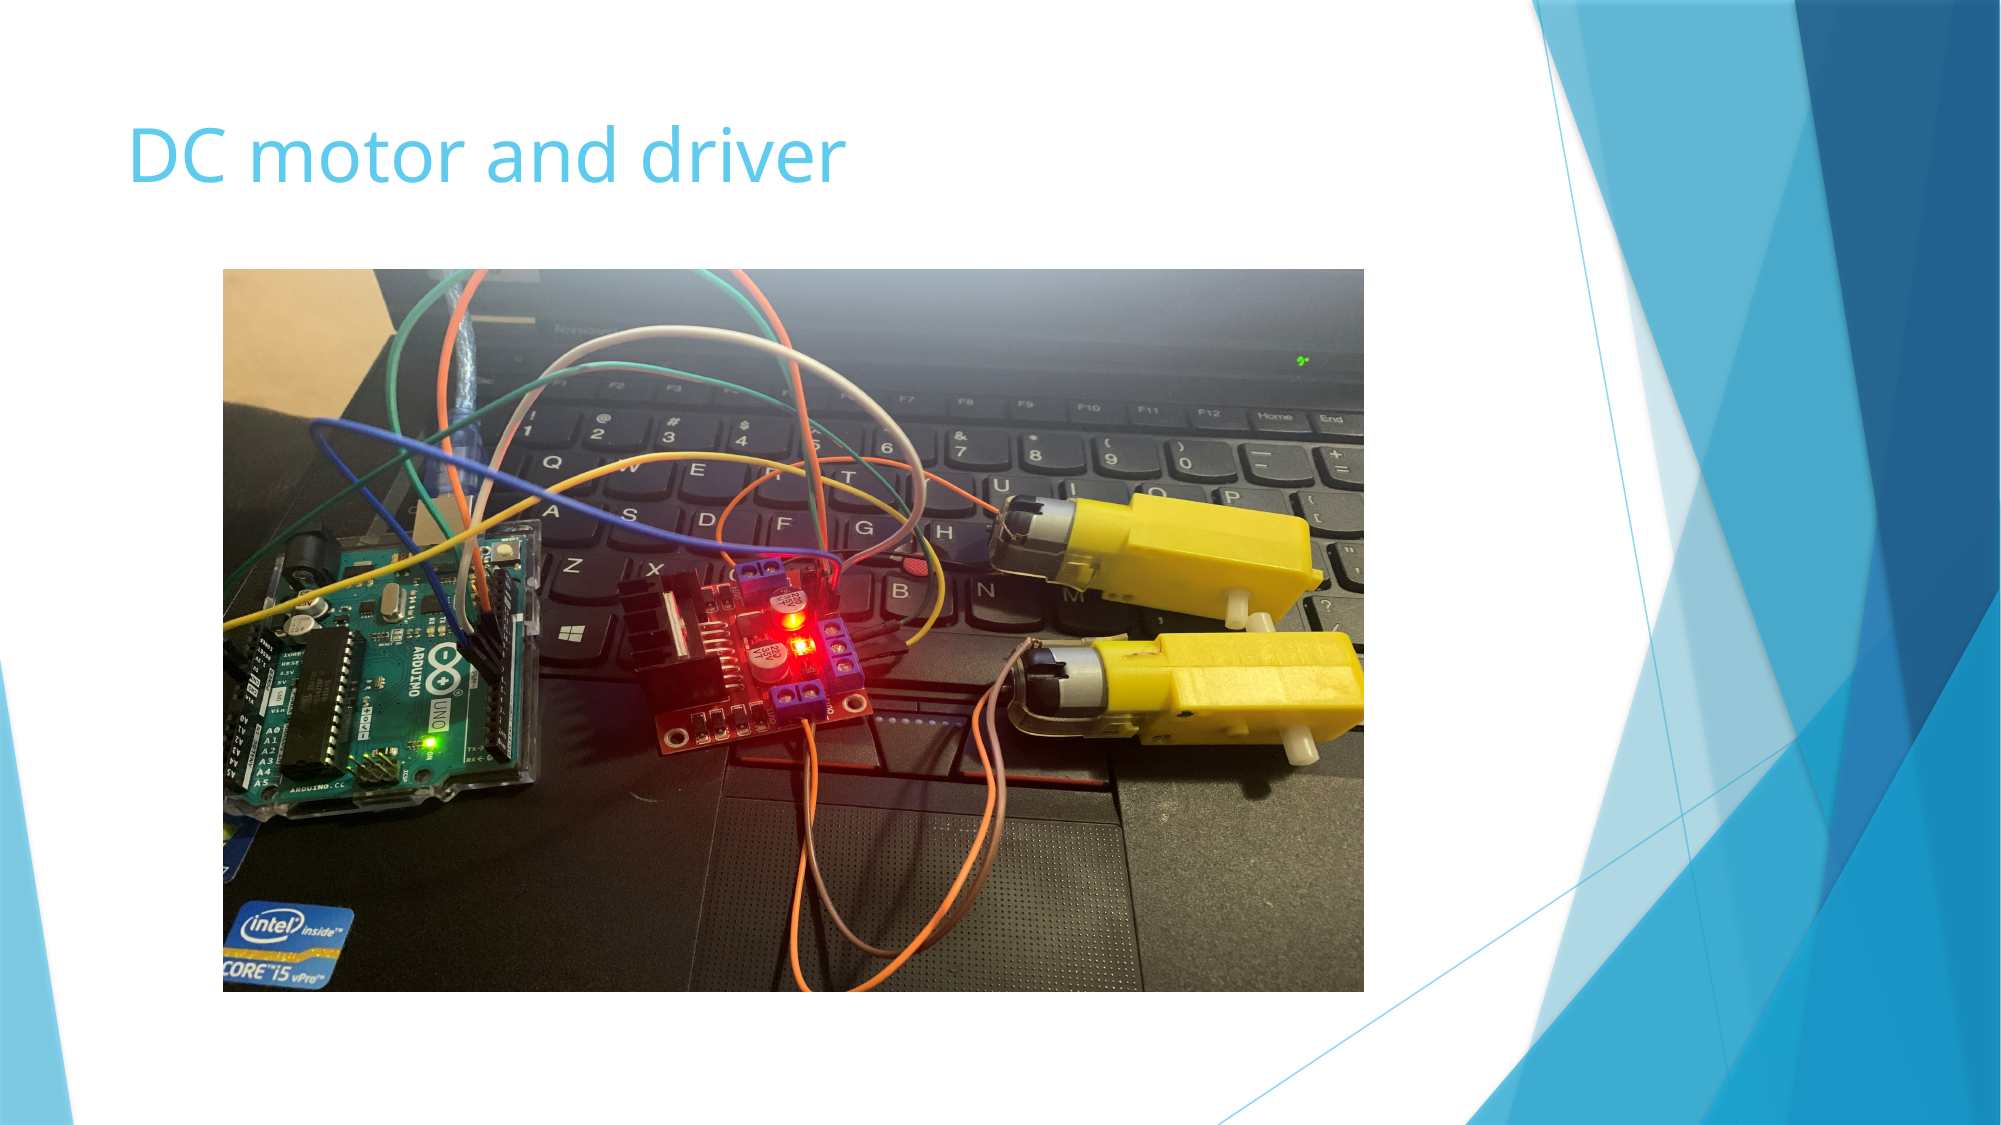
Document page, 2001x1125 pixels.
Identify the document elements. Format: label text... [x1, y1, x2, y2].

title DC motor and driver [111, 99, 1522, 317]
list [223, 269, 1365, 992]
